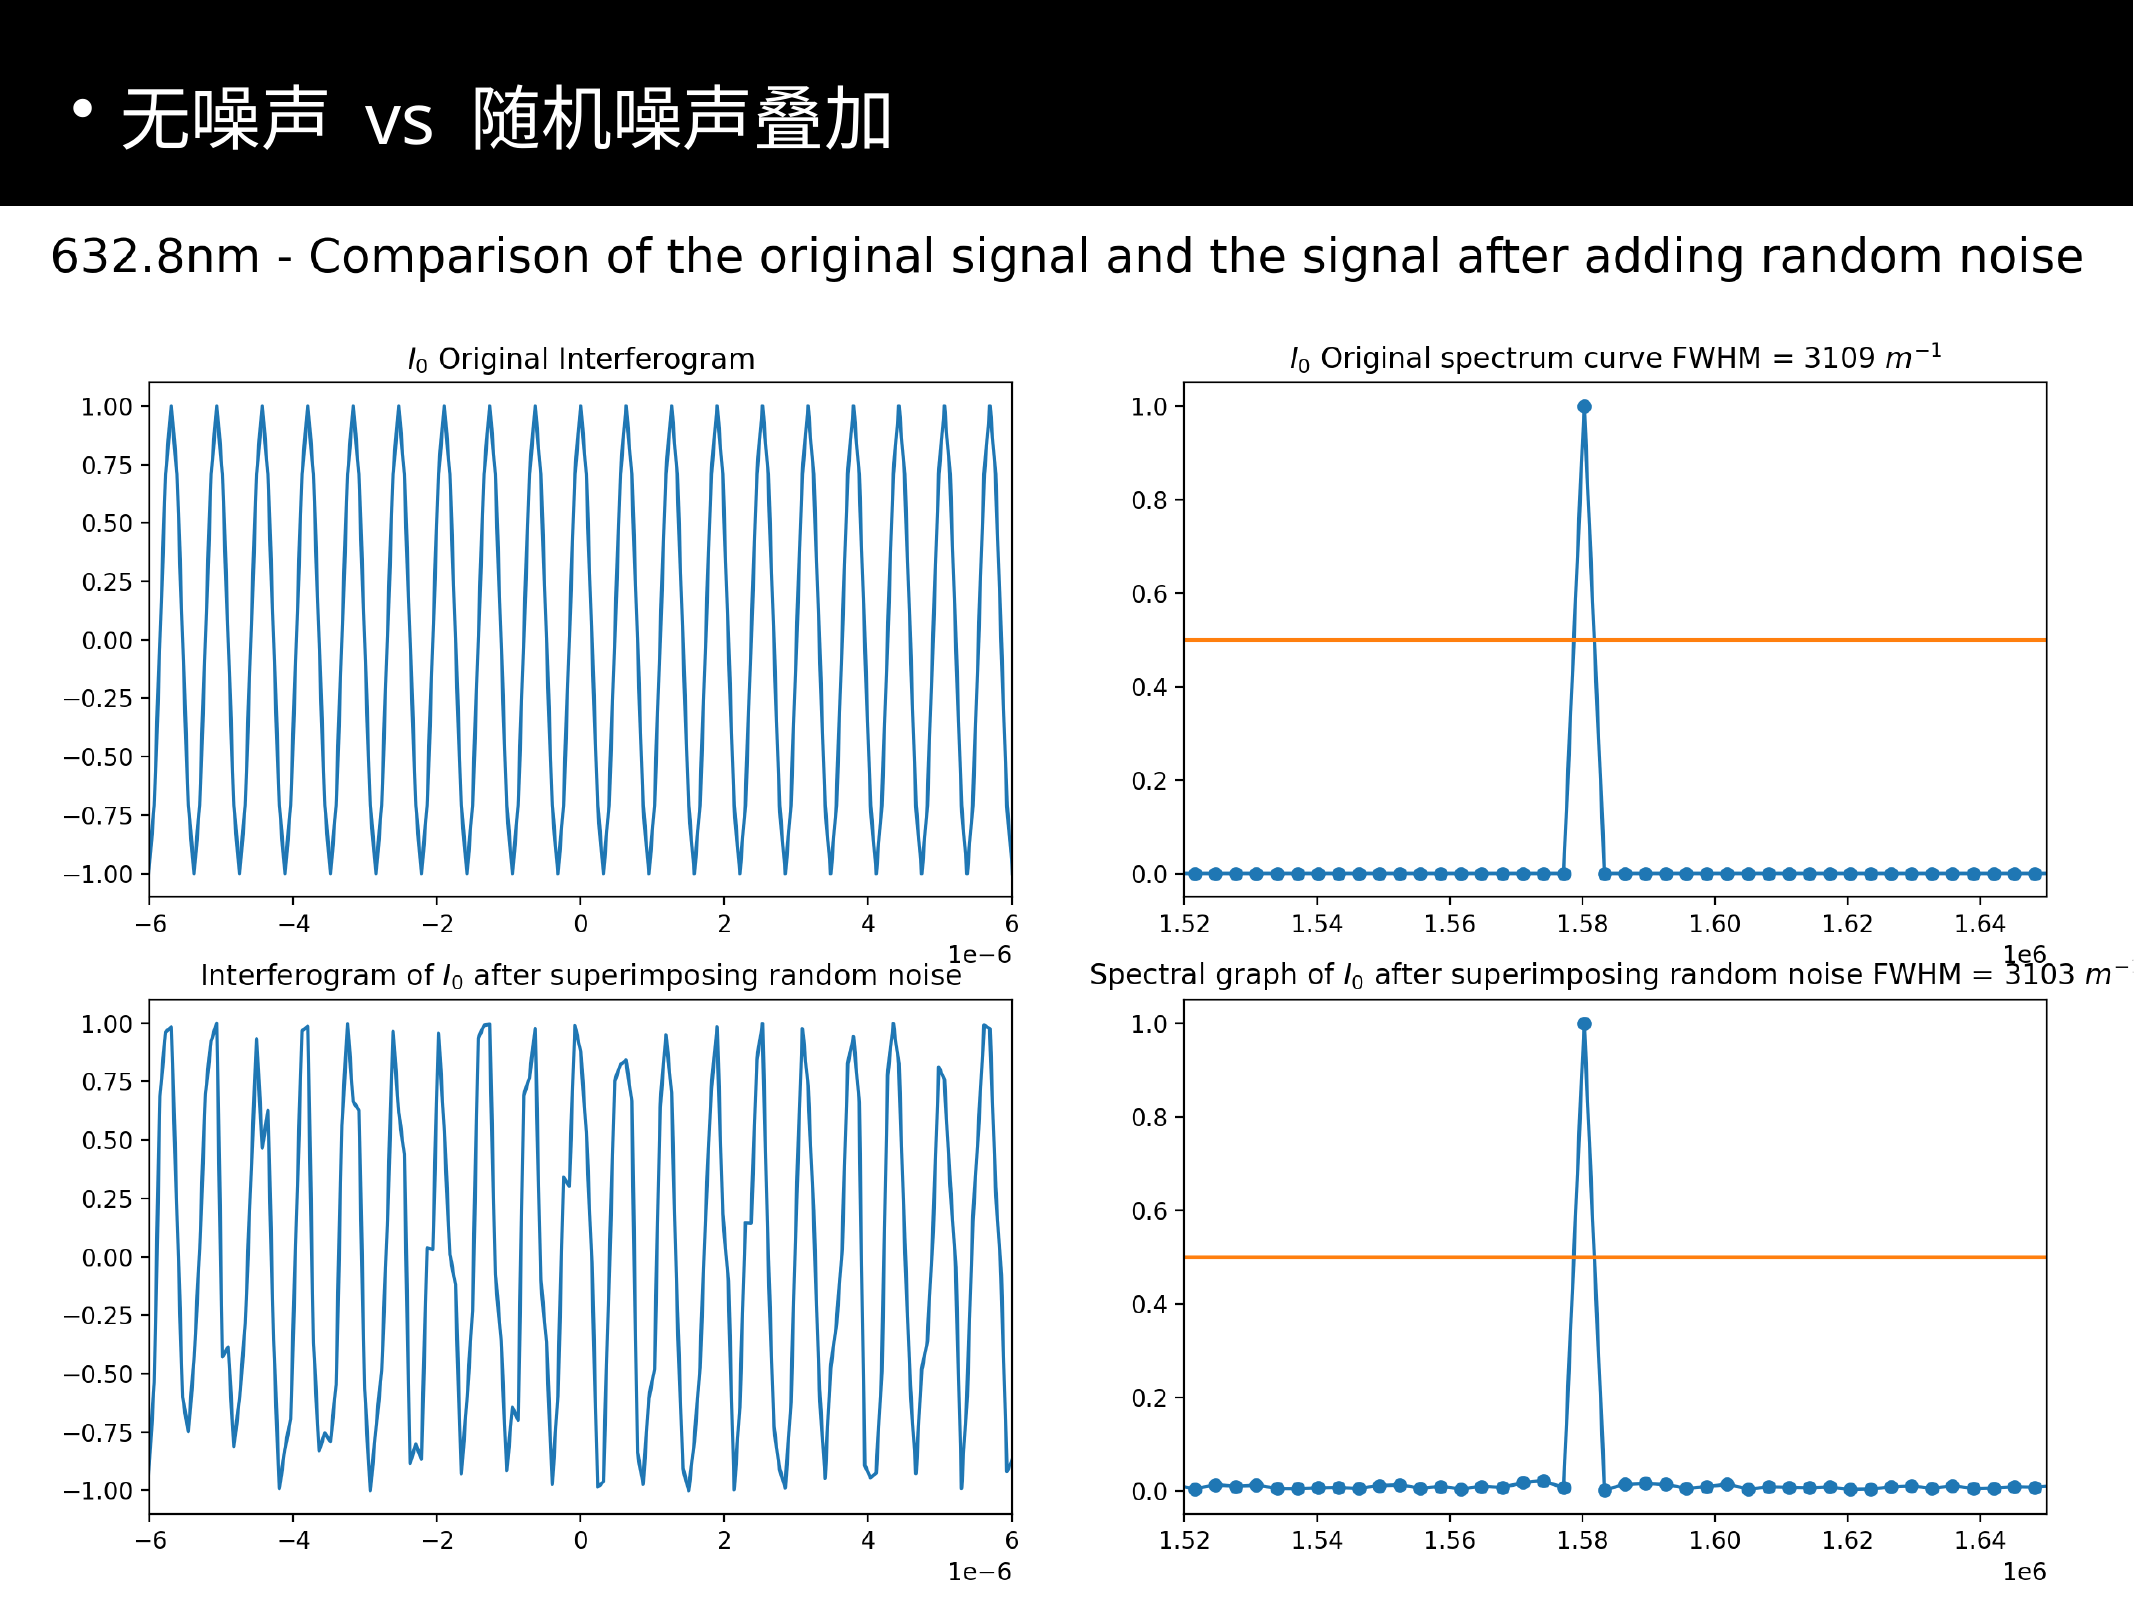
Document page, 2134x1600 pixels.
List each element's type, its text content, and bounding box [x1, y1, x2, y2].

text_box 无噪声 vs 随机噪声叠加 [62, 65, 904, 168]
picture [0, 206, 2134, 1600]
